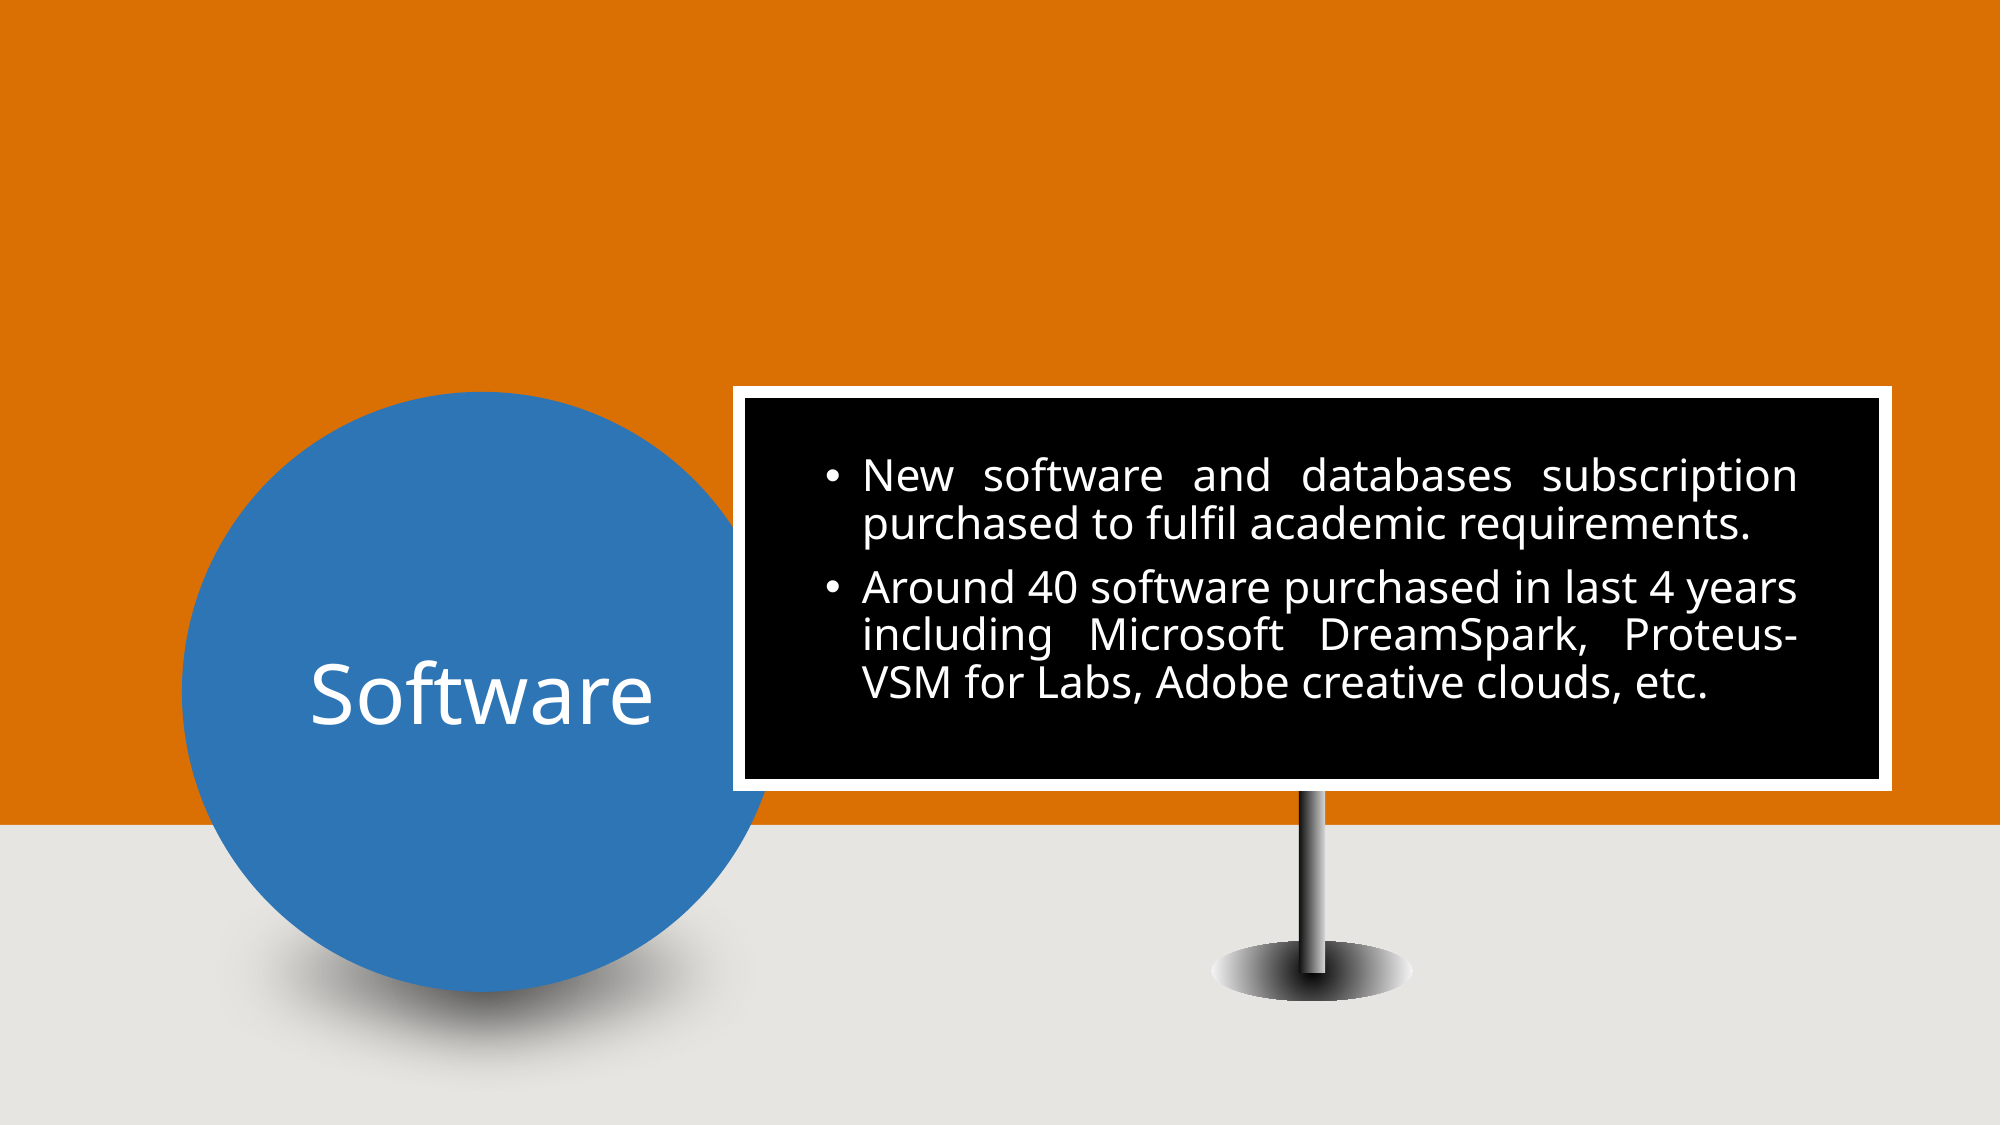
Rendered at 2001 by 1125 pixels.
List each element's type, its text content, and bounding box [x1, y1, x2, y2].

text_box [180, 390, 768, 993]
text_box [0, 824, 2000, 1125]
text_box [738, 391, 1886, 786]
text_box [0, 0, 2000, 824]
text_box [1210, 940, 1414, 1002]
list New software and databases subscription purchased to fulfil academic requirements. Around 40 software purchased in last 4 years including Microsoft DreamSpark, Proteus-VSM for Labs, Adobe creative clouds, etc. [810, 446, 1814, 732]
text_box Software [256, 634, 710, 749]
text_box [293, 942, 681, 1033]
text_box [1298, 786, 1326, 973]
